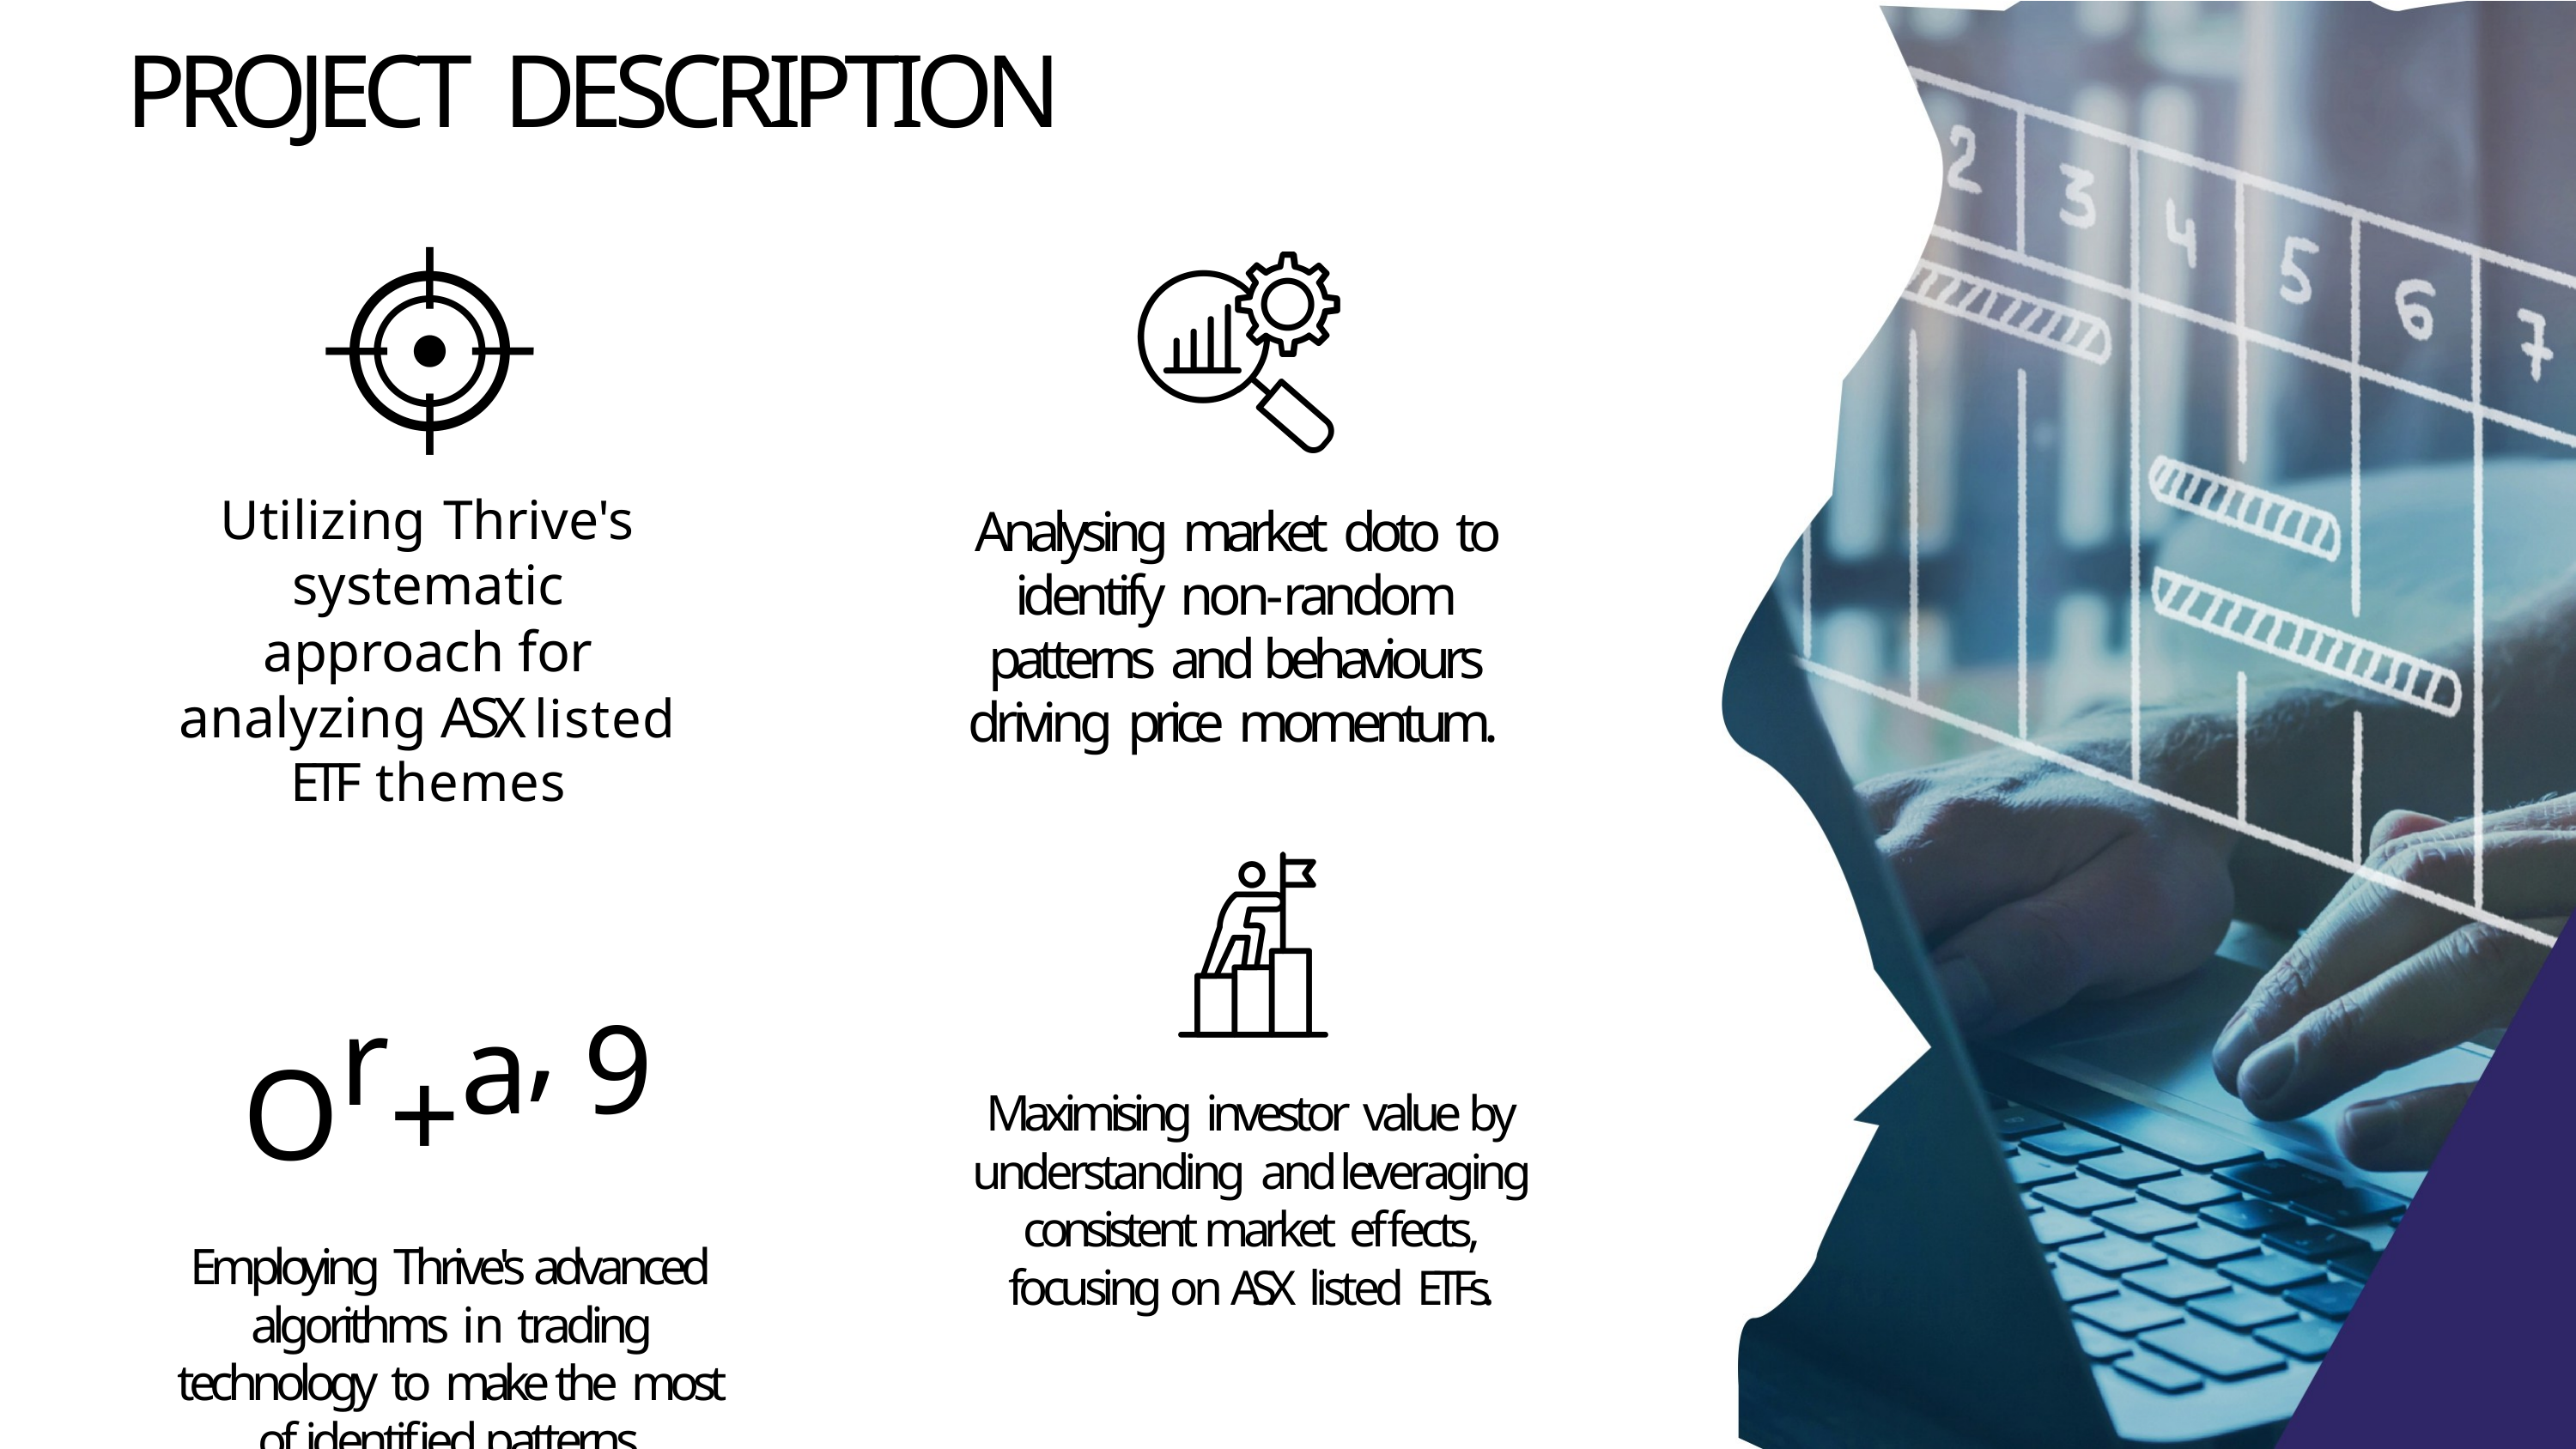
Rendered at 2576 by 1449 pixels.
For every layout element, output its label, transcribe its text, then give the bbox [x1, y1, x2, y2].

picture [1177, 852, 1329, 1039]
text_box Analysing market doto to identify non-random patterns and behaviours driving price momentum. [929, 497, 1537, 755]
picture [1722, 1, 2576, 1449]
picture [325, 246, 535, 456]
picture [1137, 252, 1340, 454]
text_box Maximising investor value by understanding and leveraging consistent market effects, focusing on ASX listed ETFs. [967, 1080, 1536, 1315]
list Utilizing Thrive's systematic approach for analyzing ASX listed ETF themes Or+a’ 9 Employing Thrive's advanced algorithms in trading technology to make the most of identified patterns. [149, 484, 756, 1449]
title PROJECT DESCRIPTION [76, 0, 1722, 270]
